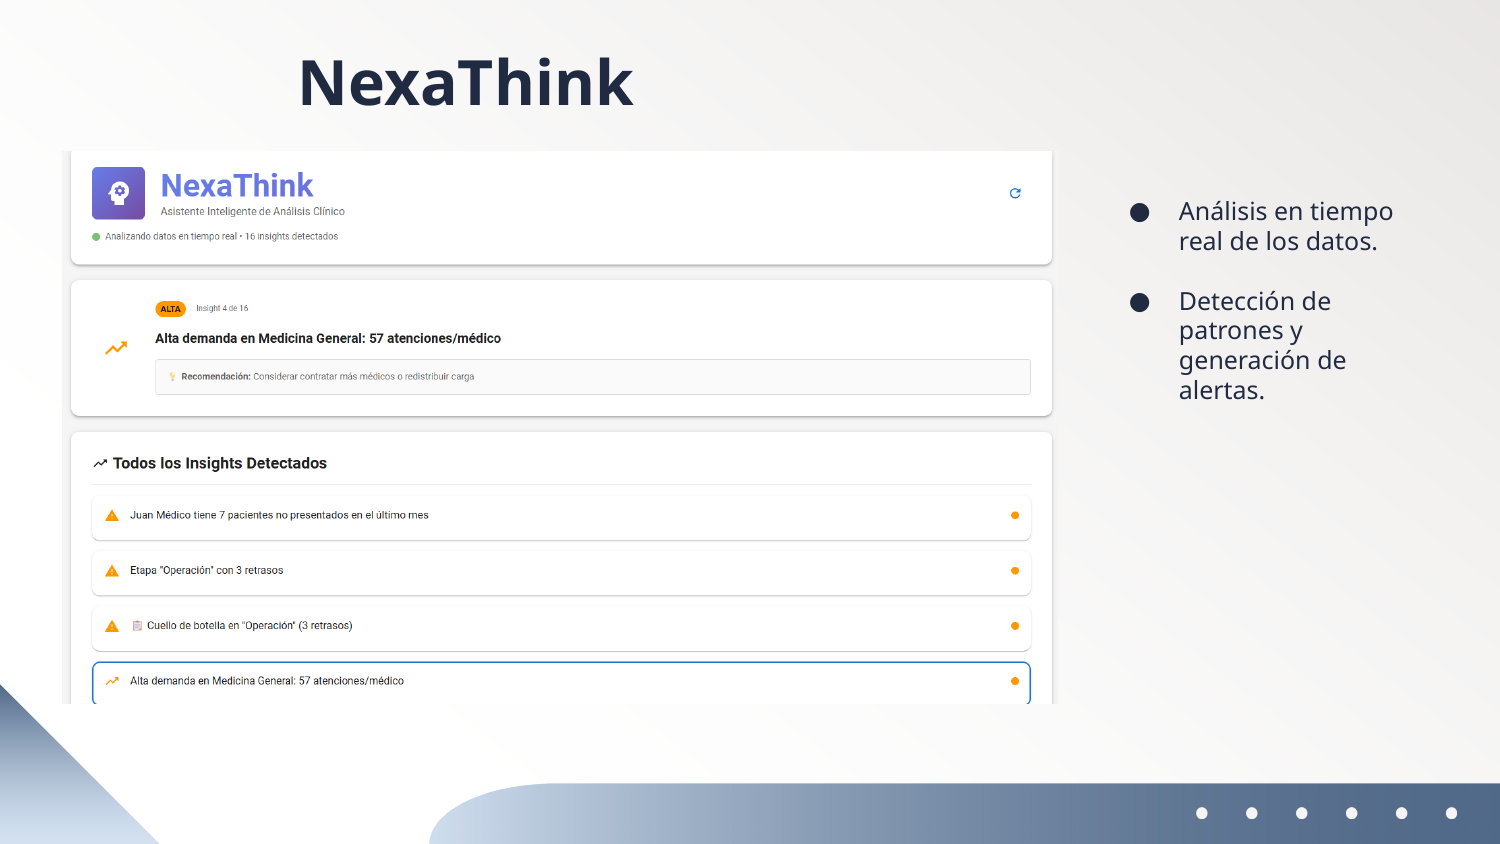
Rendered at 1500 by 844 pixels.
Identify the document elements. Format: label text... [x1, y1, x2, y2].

title NexaThink [0, 27, 933, 122]
text_box Análisis en tiempo real de los datos. Detección de patrones y generación de alertas. [1088, 180, 1452, 692]
picture [0, 0, 1500, 844]
picture [430, 784, 1500, 844]
